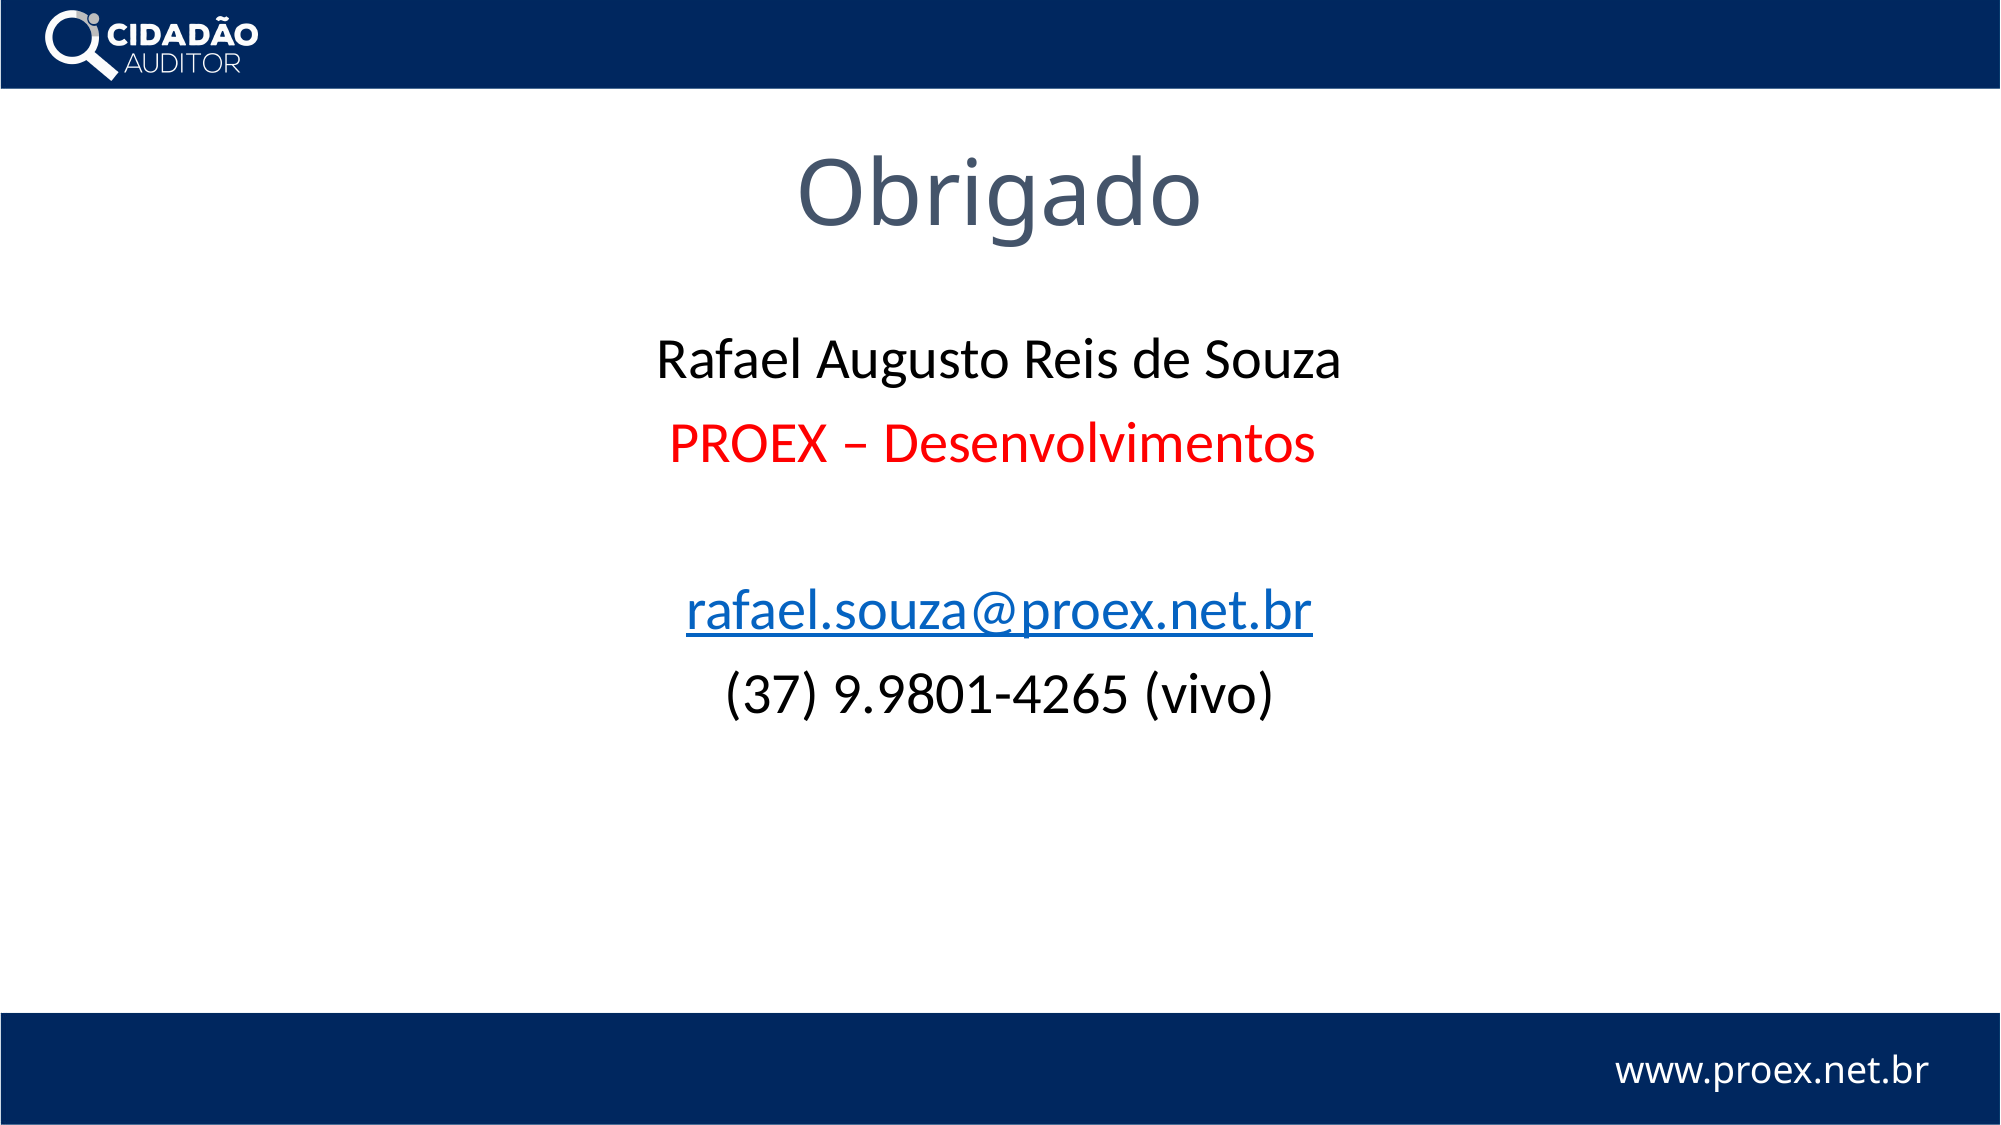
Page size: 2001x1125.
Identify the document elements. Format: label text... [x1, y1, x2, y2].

picture [0, 0, 2000, 89]
title Obrigado [137, 114, 1863, 278]
list Rafael Augusto Reis de Souza PROEX – Desenvolvimentos rafael.souza@proex.net.br (37) 9.9801-4265 (vivo) [137, 321, 1863, 965]
picture [0, 1012, 2000, 1125]
